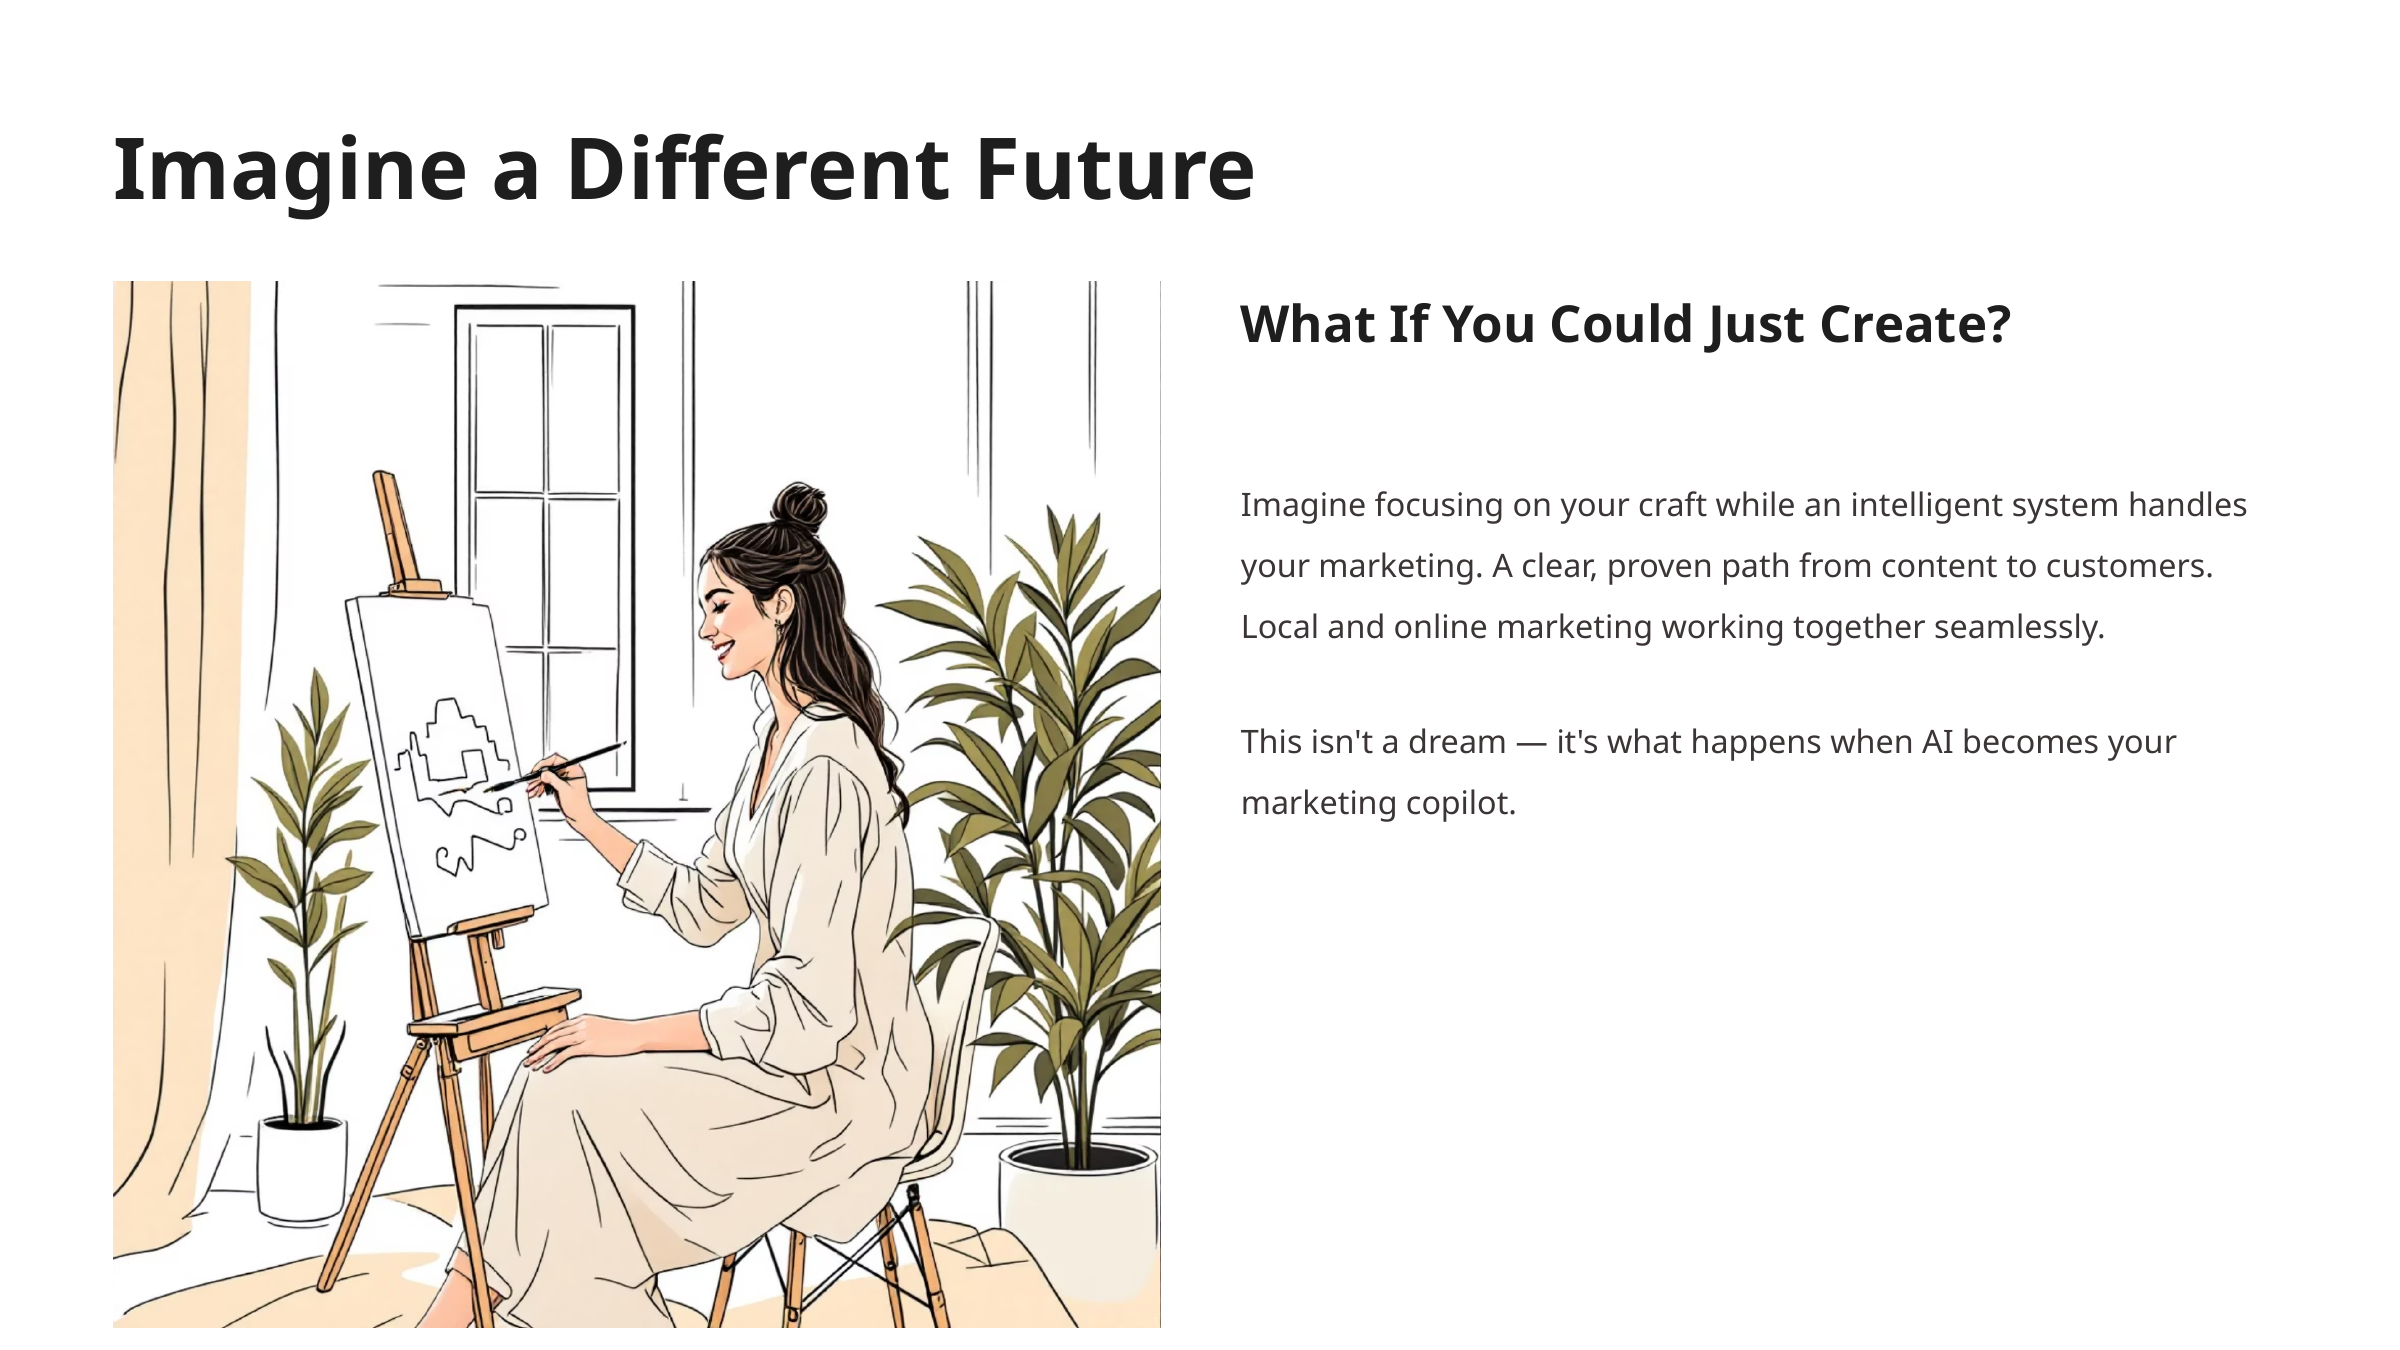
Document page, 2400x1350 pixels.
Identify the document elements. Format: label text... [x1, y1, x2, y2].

text_box This isn't a dream — it's what happens when AI becomes your marketing copilot. [1240, 698, 2288, 803]
picture [113, 281, 1161, 1329]
text_box What If You Could Just Create? [1240, 277, 2053, 342]
text_box Imagine focusing on your craft while an intelligent system handles your marketing. A clear, proven path from content to customers. Local and online marketing working together seamlessly. [1240, 461, 2288, 670]
text_box Imagine a Different Future [113, 89, 1914, 197]
